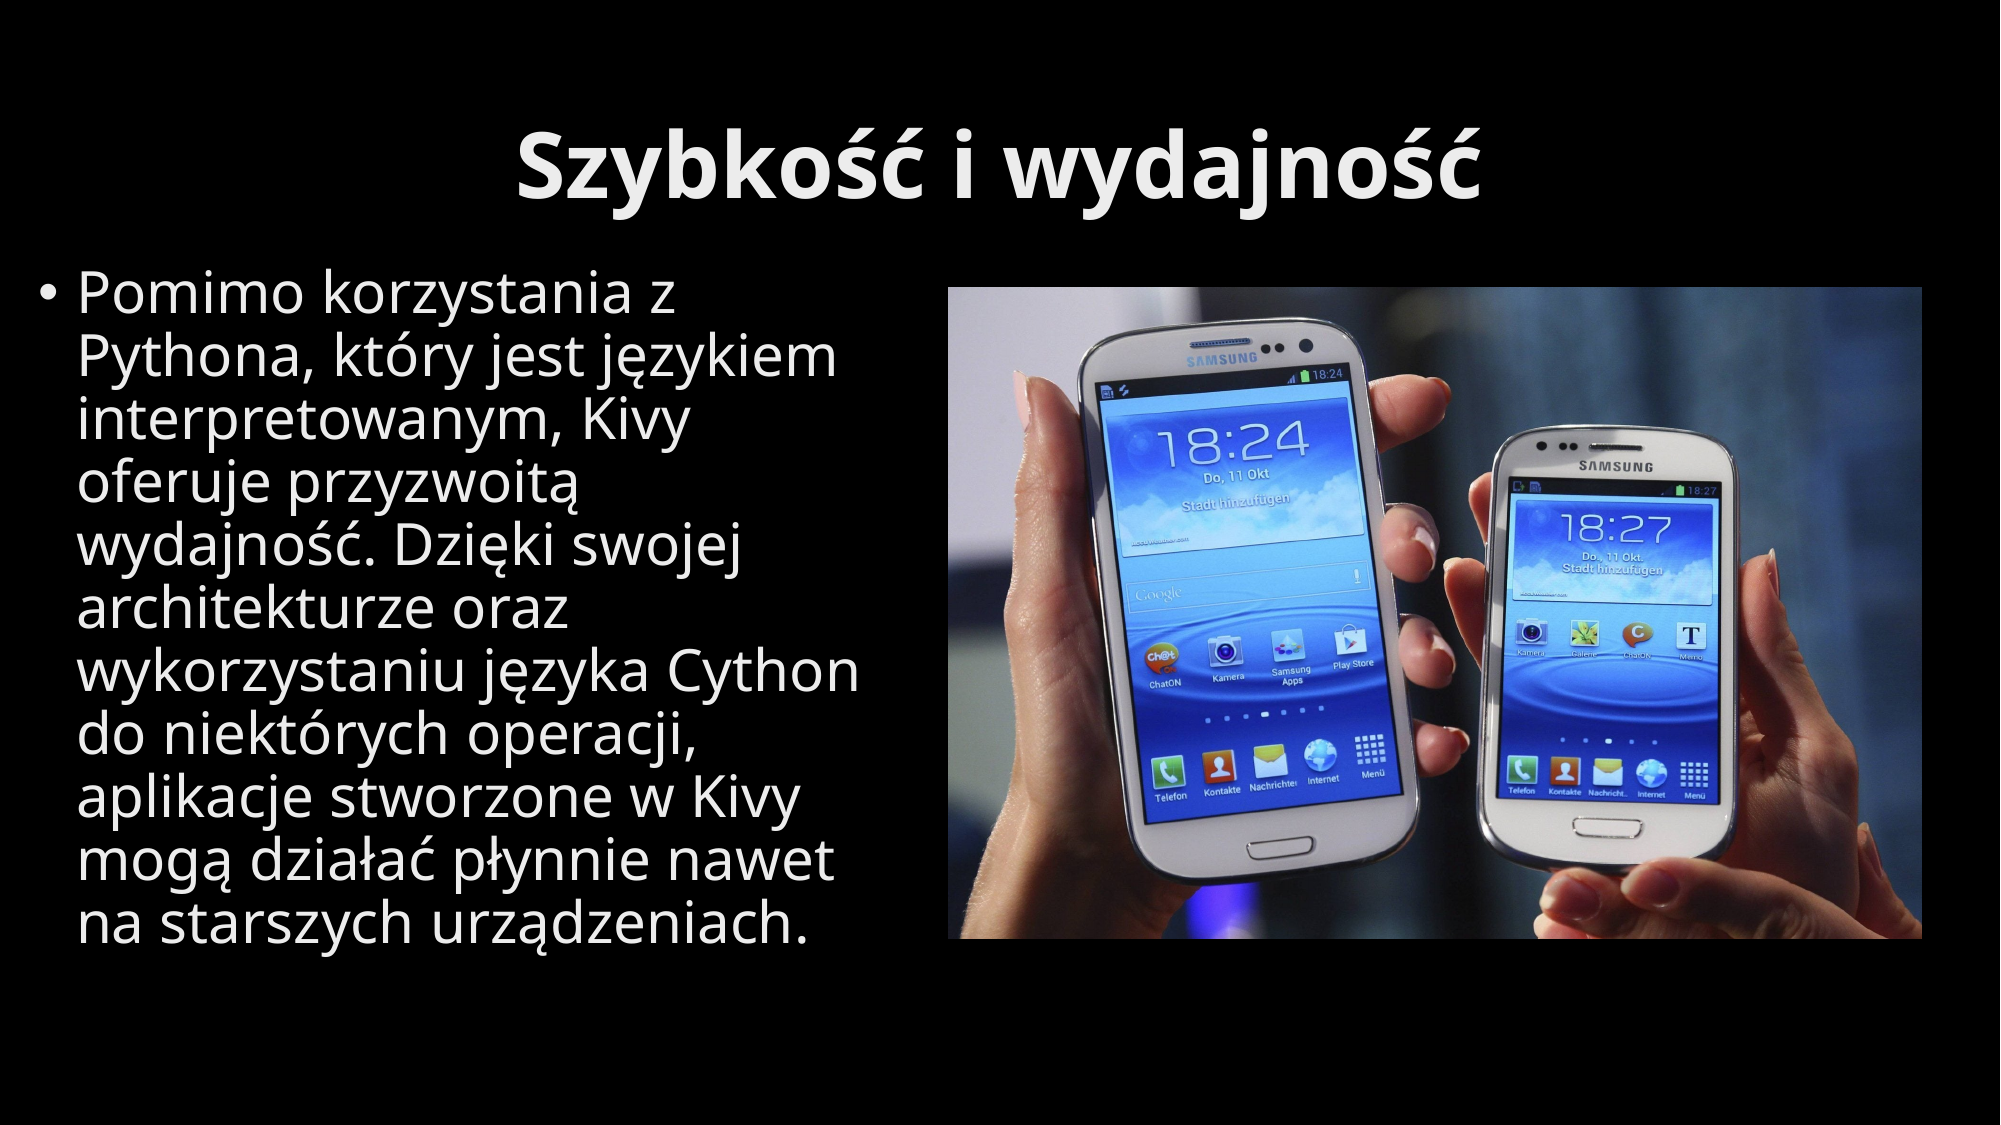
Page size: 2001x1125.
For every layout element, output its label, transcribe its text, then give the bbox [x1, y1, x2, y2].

picture [947, 286, 1922, 940]
title Szybkość i wydajność [137, 59, 1863, 278]
list Pomimo korzystania z Pythona, który jest językiem interpretowanym, Kivy oferuje przyzwoitą wydajność. Dzięki swojej architekturze oraz wykorzystaniu języka Cython do niektórych operacji, aplikacje stworzone w Kivy mogą działać płynnie nawet na starszych urządzeniach. [23, 256, 886, 970]
